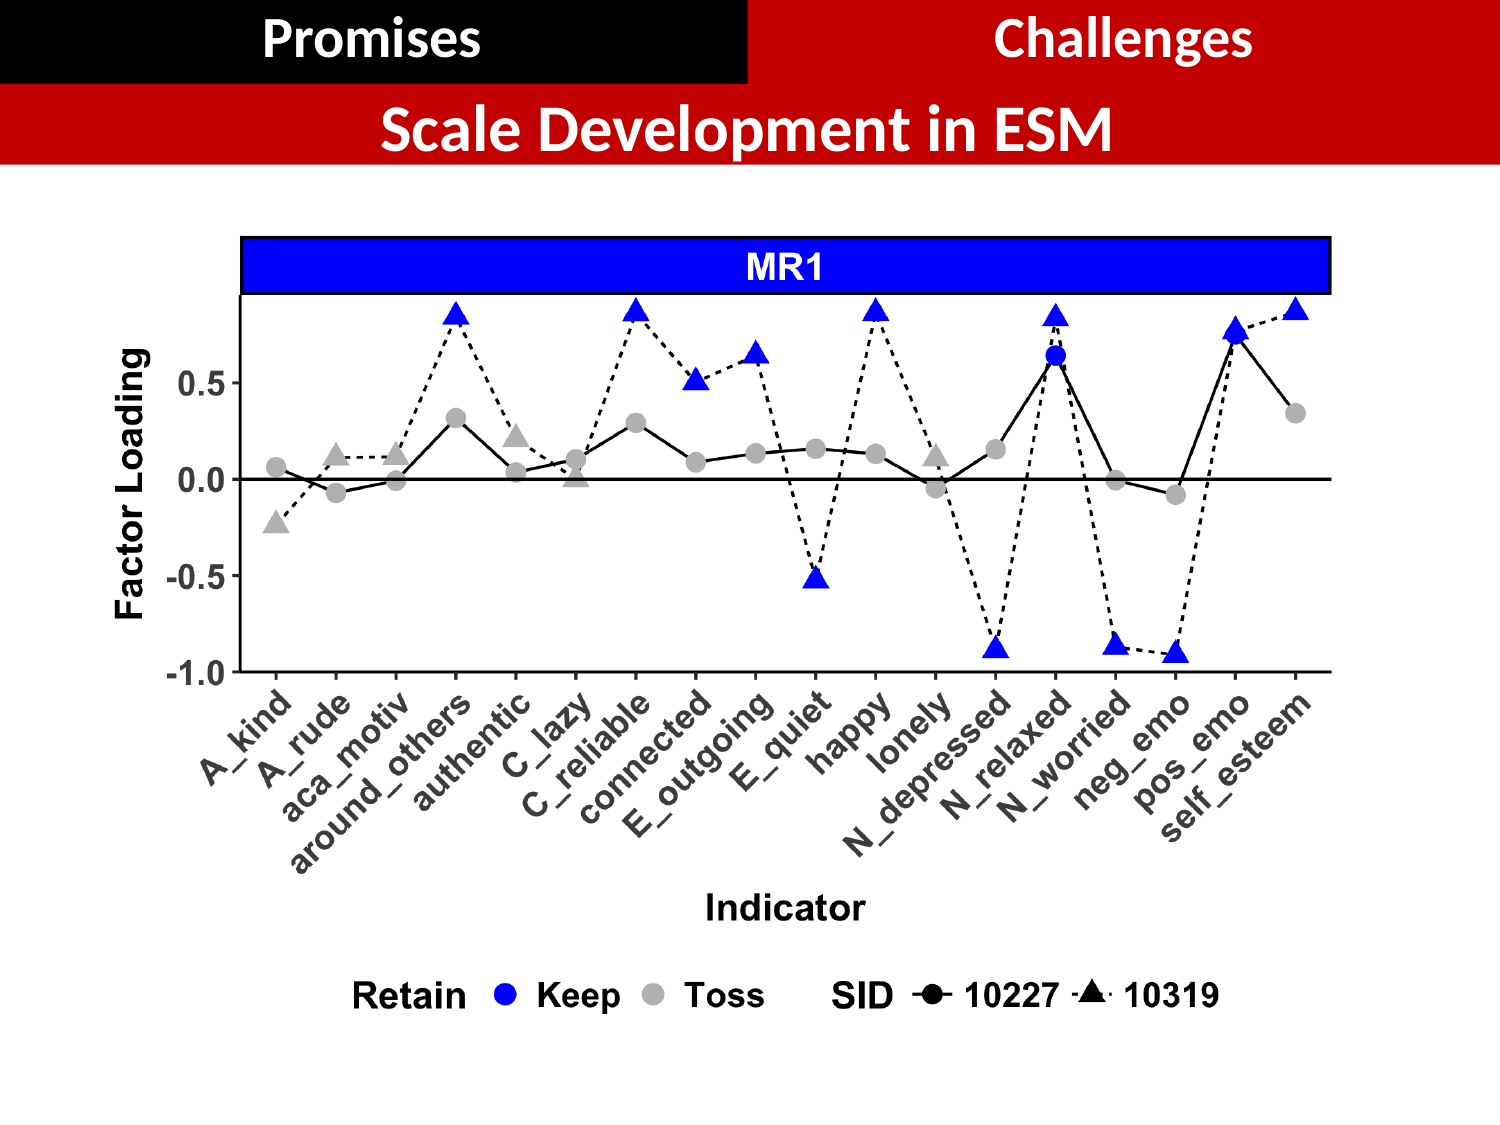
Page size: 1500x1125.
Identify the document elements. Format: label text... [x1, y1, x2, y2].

picture [99, 220, 1347, 1051]
table_header Promises [0, 0, 748, 83]
text_box Scale Development in ESM [0, 83, 1500, 166]
table_header Challenges [748, 0, 1500, 83]
